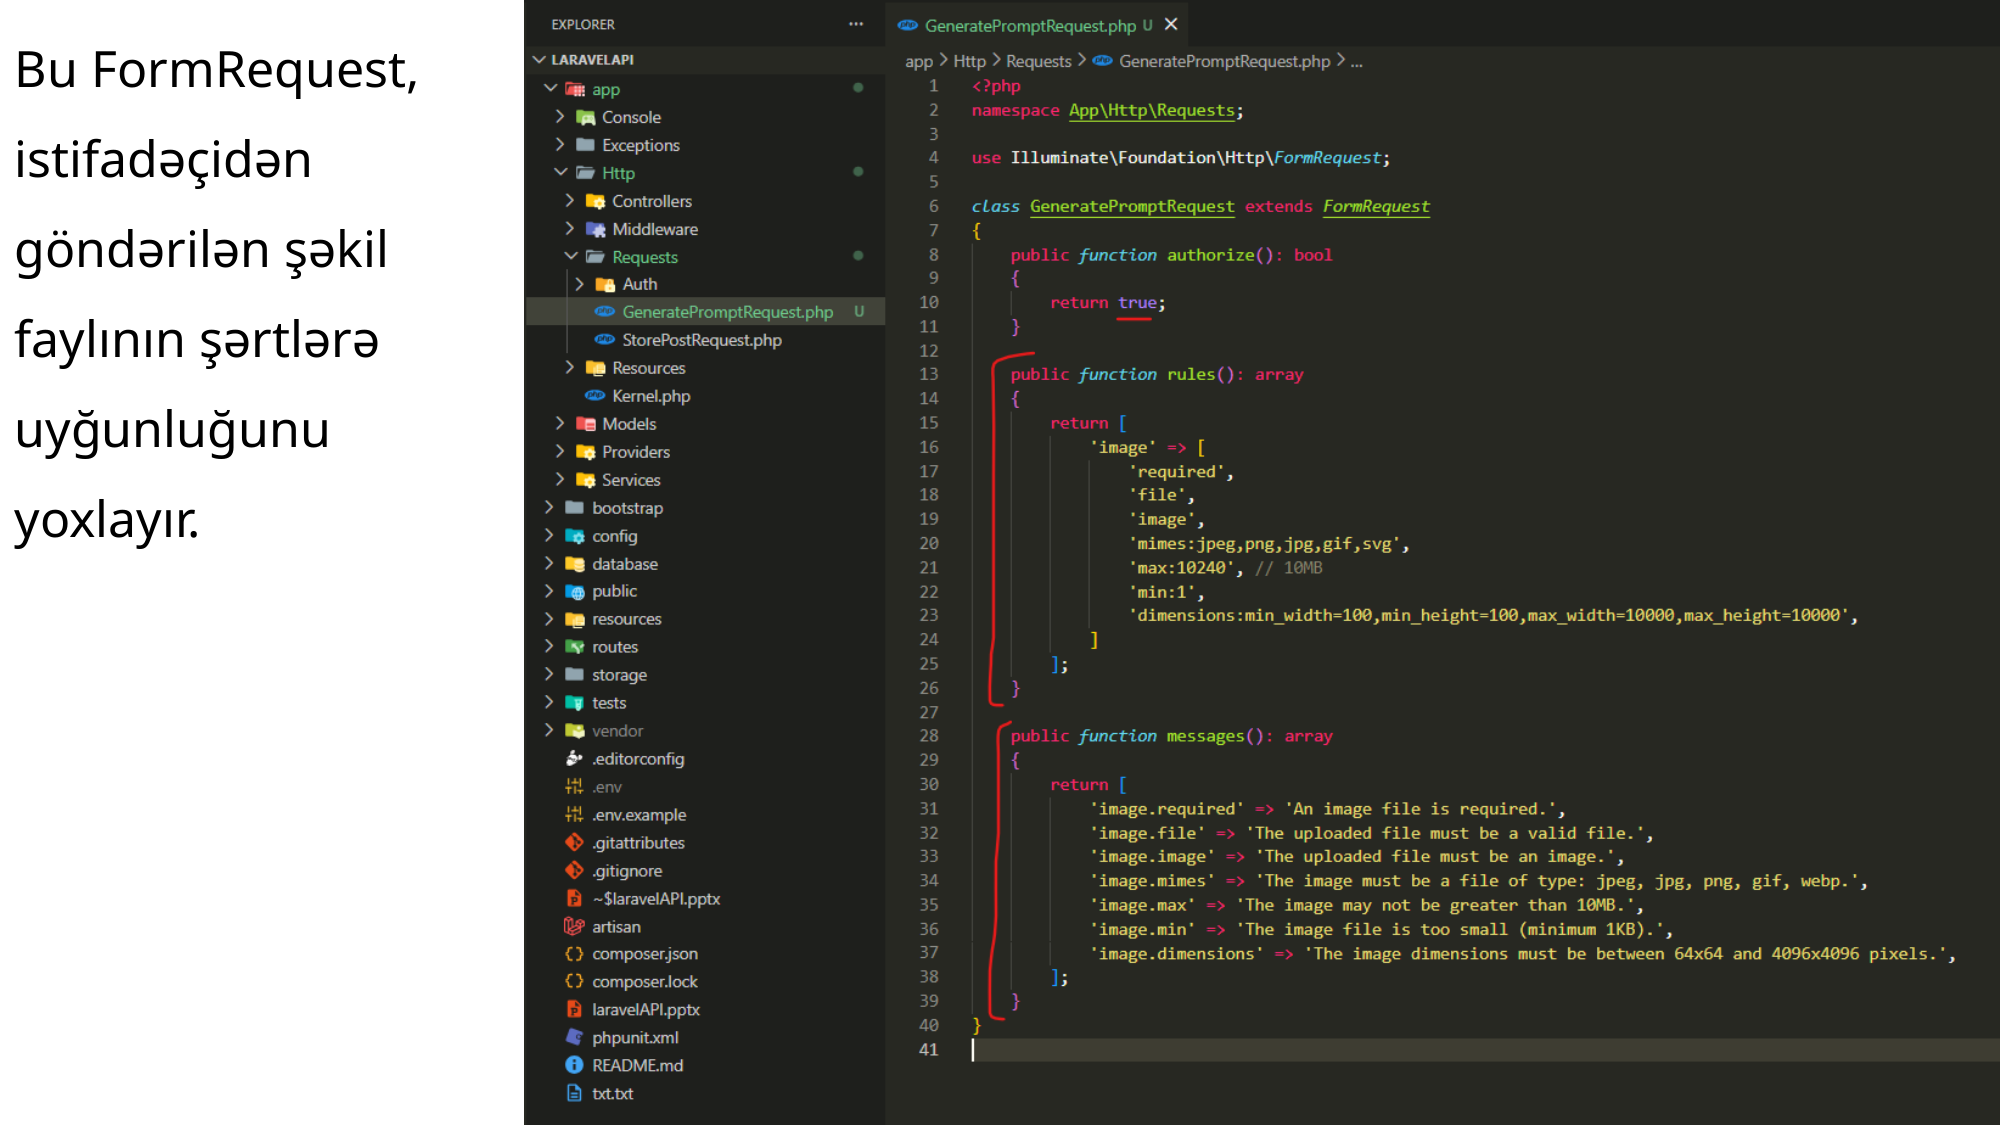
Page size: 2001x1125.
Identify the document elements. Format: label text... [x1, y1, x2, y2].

text_box Bu FormRequest, istifadəçidən göndərilən şəkil faylının şərtlərə uyğunluğunu yoxlayır. [0, 0, 524, 555]
picture [524, 0, 2000, 1125]
